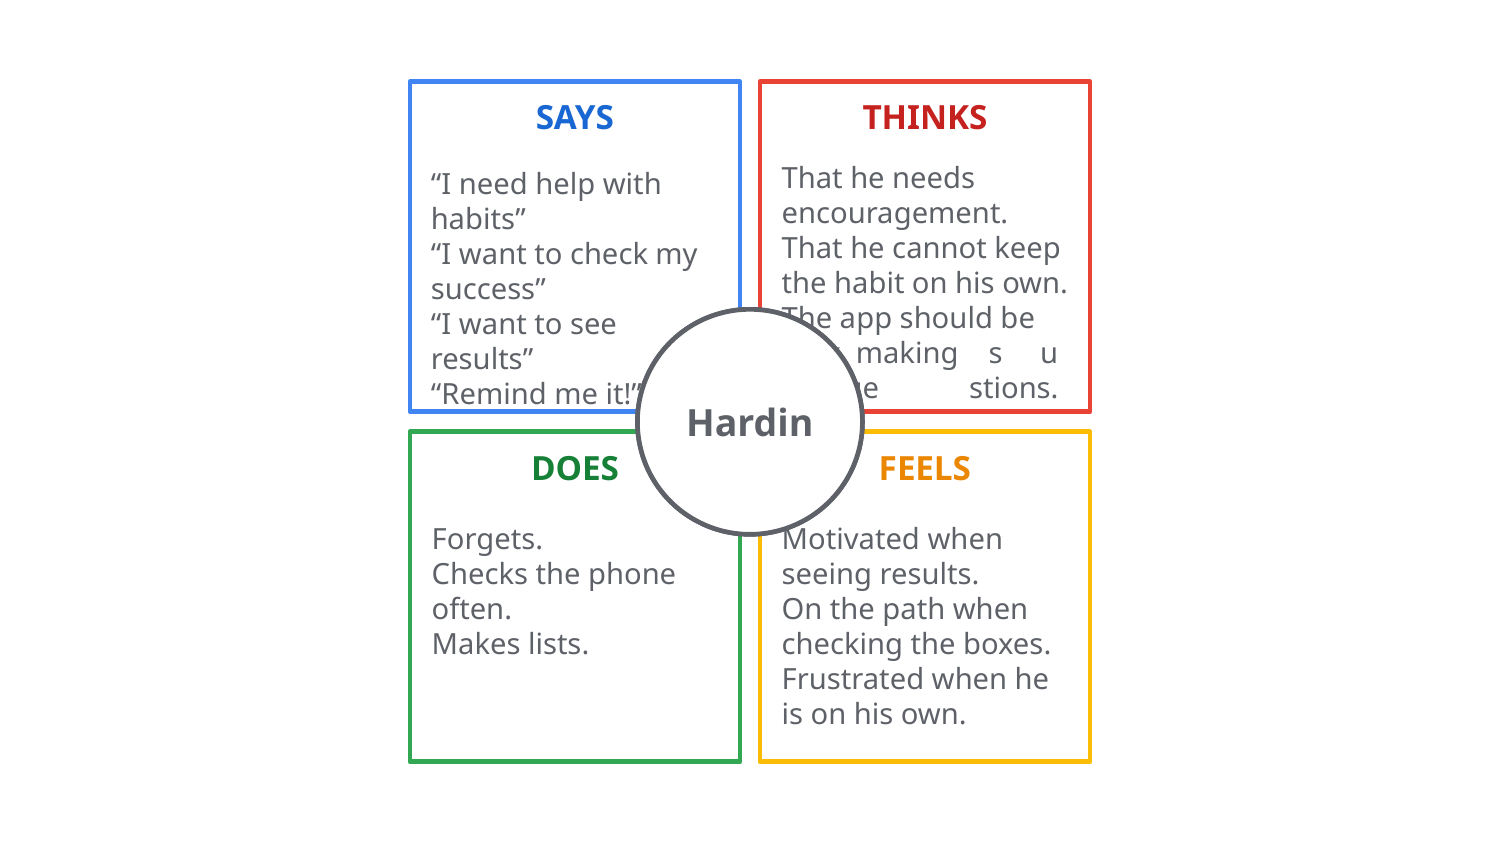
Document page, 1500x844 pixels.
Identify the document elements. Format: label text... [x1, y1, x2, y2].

list Forgets. Checks the phone often. Makes lists. [416, 505, 734, 744]
list That he needs encouragement. That he cannot keep the habit on his own. The app should be mak making s u gge stions. [766, 144, 1084, 383]
text_box Hardin [637, 309, 863, 535]
list “I need help with habits” “I want to check my success” “I want to see results” “Remind me it!” [415, 150, 733, 395]
list Motivated when seeing results. On the path when checking the boxes. Frustrated when he is on his own. [766, 505, 1084, 744]
